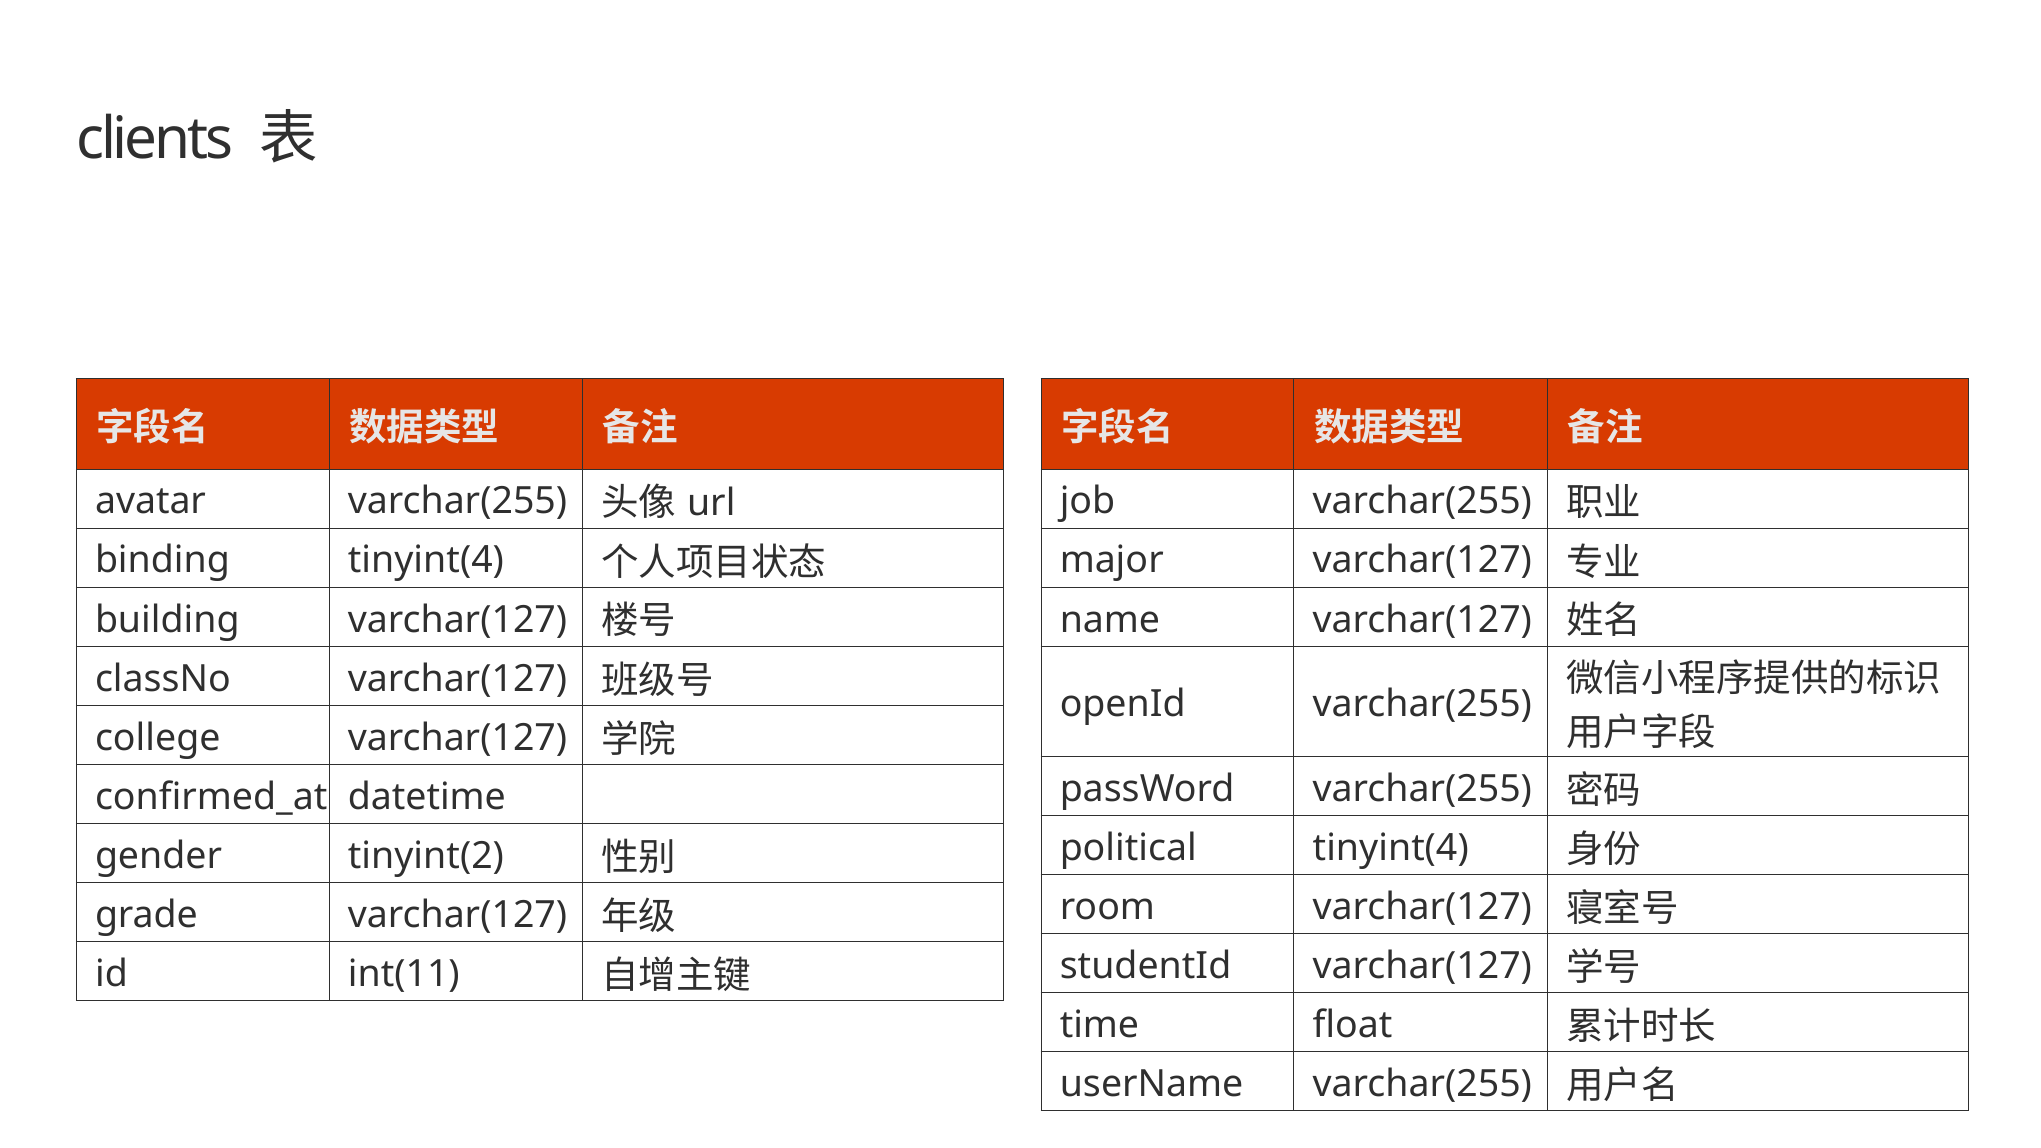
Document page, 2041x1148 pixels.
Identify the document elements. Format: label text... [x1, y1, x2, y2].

table_cell building [77, 588, 329, 646]
table_cell room [1042, 875, 1293, 933]
table_cell gender [77, 824, 329, 882]
table_cell 头像url [583, 470, 1003, 528]
table_cell binding [77, 529, 329, 587]
table_cell tinyint(2) [330, 824, 582, 882]
table_cell varchar(127) [1294, 875, 1547, 933]
table_cell name [1042, 588, 1293, 646]
table_cell userName [1042, 1052, 1293, 1110]
table_cell varchar(255) [1294, 647, 1547, 756]
table_cell 性别 [583, 824, 1003, 882]
table_cell float [1294, 993, 1547, 1051]
table_cell datetime [330, 765, 582, 823]
table_cell major [1042, 529, 1293, 587]
table_header 数据类型 [330, 379, 582, 469]
table_cell 年级 [583, 883, 1003, 941]
table_cell 个人项目状态 [583, 529, 1003, 587]
table_cell varchar(127) [1294, 934, 1547, 992]
table_cell varchar(255) [1294, 757, 1547, 815]
table_cell time [1042, 993, 1293, 1051]
table_cell 用户名 [1548, 1052, 1968, 1110]
table_cell varchar(127) [330, 588, 582, 646]
table_cell tinyint(4) [1294, 816, 1547, 874]
table_cell 身份 [1548, 816, 1968, 874]
table_cell varchar(255) [1294, 1052, 1547, 1110]
table_cell 自增主键 [583, 942, 1003, 1000]
table_cell varchar(127) [1294, 588, 1547, 646]
table_cell 学号 [1548, 934, 1968, 992]
table_cell 职业 [1548, 470, 1968, 528]
table_cell passWord [1042, 757, 1293, 815]
table_cell grade [77, 883, 329, 941]
table_cell 专业 [1548, 529, 1968, 587]
table_cell studentId [1042, 934, 1293, 992]
table_cell 寝室号 [1548, 875, 1968, 933]
table_header 备注 [583, 379, 1003, 469]
table_cell classNo [77, 647, 329, 705]
table_cell openId [1042, 647, 1293, 756]
table_cell varchar(255) [330, 470, 582, 528]
title clients 表 [76, 103, 1969, 172]
table_cell id [77, 942, 329, 1000]
table_header 数据类型 [1294, 379, 1547, 469]
table_cell varchar(255) [1294, 470, 1547, 528]
table_cell 密码 [1548, 757, 1968, 815]
table_cell 楼号 [583, 588, 1003, 646]
table_cell [583, 765, 1003, 823]
table_header 备注 [1548, 379, 1968, 469]
table_cell tinyint(4) [330, 529, 582, 587]
table_cell political [1042, 816, 1293, 874]
table_cell 班级号 [583, 647, 1003, 705]
table_cell varchar(127) [330, 647, 582, 705]
table_cell varchar(127) [330, 883, 582, 941]
table_cell avatar [77, 470, 329, 528]
table_header 字段名 [1042, 379, 1293, 469]
table_header 字段名 [77, 379, 329, 469]
table_cell 学院 [583, 706, 1003, 764]
table_cell confirmed_at [77, 765, 329, 823]
table_cell 微信小程序提供的标识用户字段 [1548, 647, 1968, 756]
table_cell varchar(127) [1294, 529, 1547, 587]
table_cell job [1042, 470, 1293, 528]
table_cell 姓名 [1548, 588, 1968, 646]
table_cell college [77, 706, 329, 764]
table_cell varchar(127) [330, 706, 582, 764]
table_cell int(11) [330, 942, 582, 1000]
table_cell 累计时长 [1548, 993, 1968, 1051]
